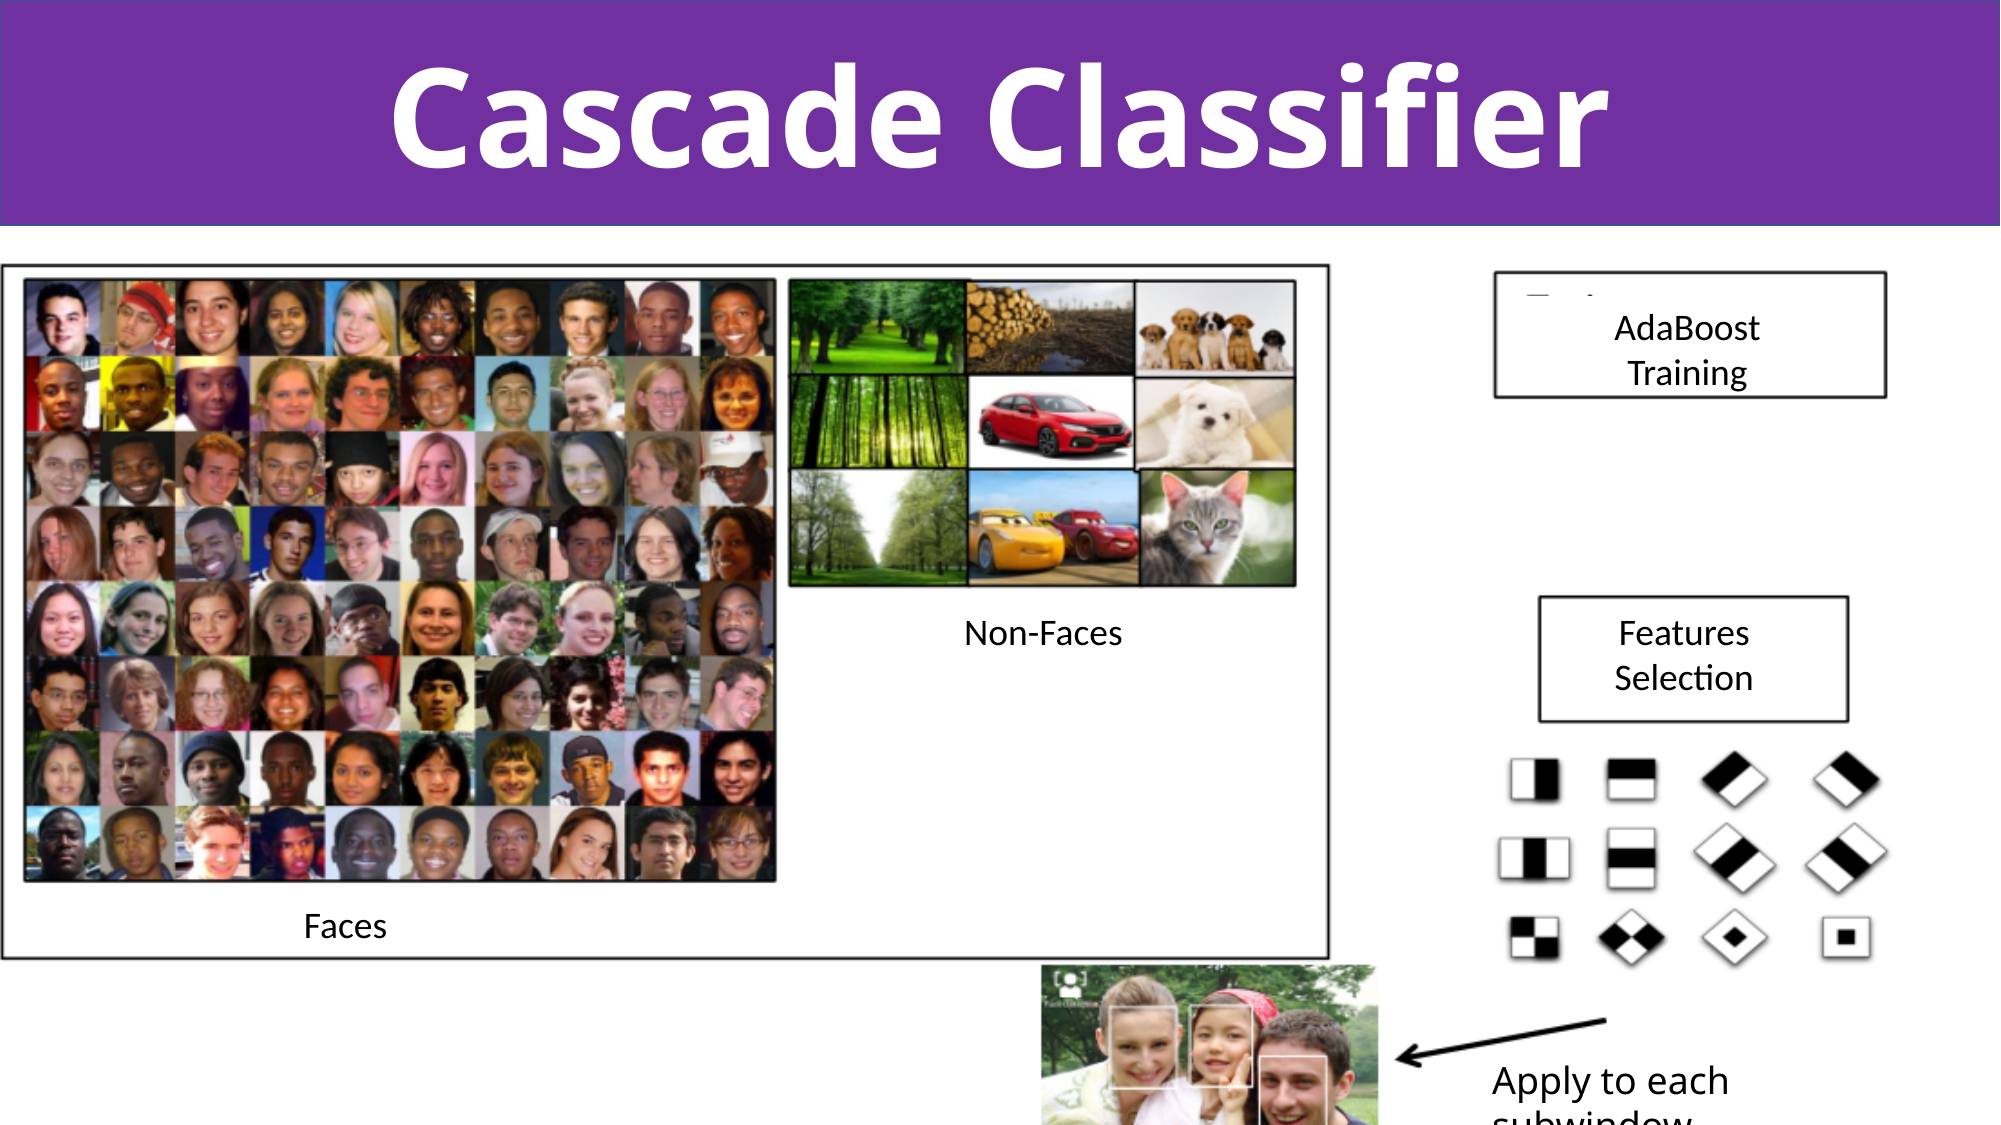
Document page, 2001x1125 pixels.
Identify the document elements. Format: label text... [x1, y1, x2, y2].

picture [0, 259, 2000, 1125]
text_box Cascade Classifier [0, 0, 2000, 226]
